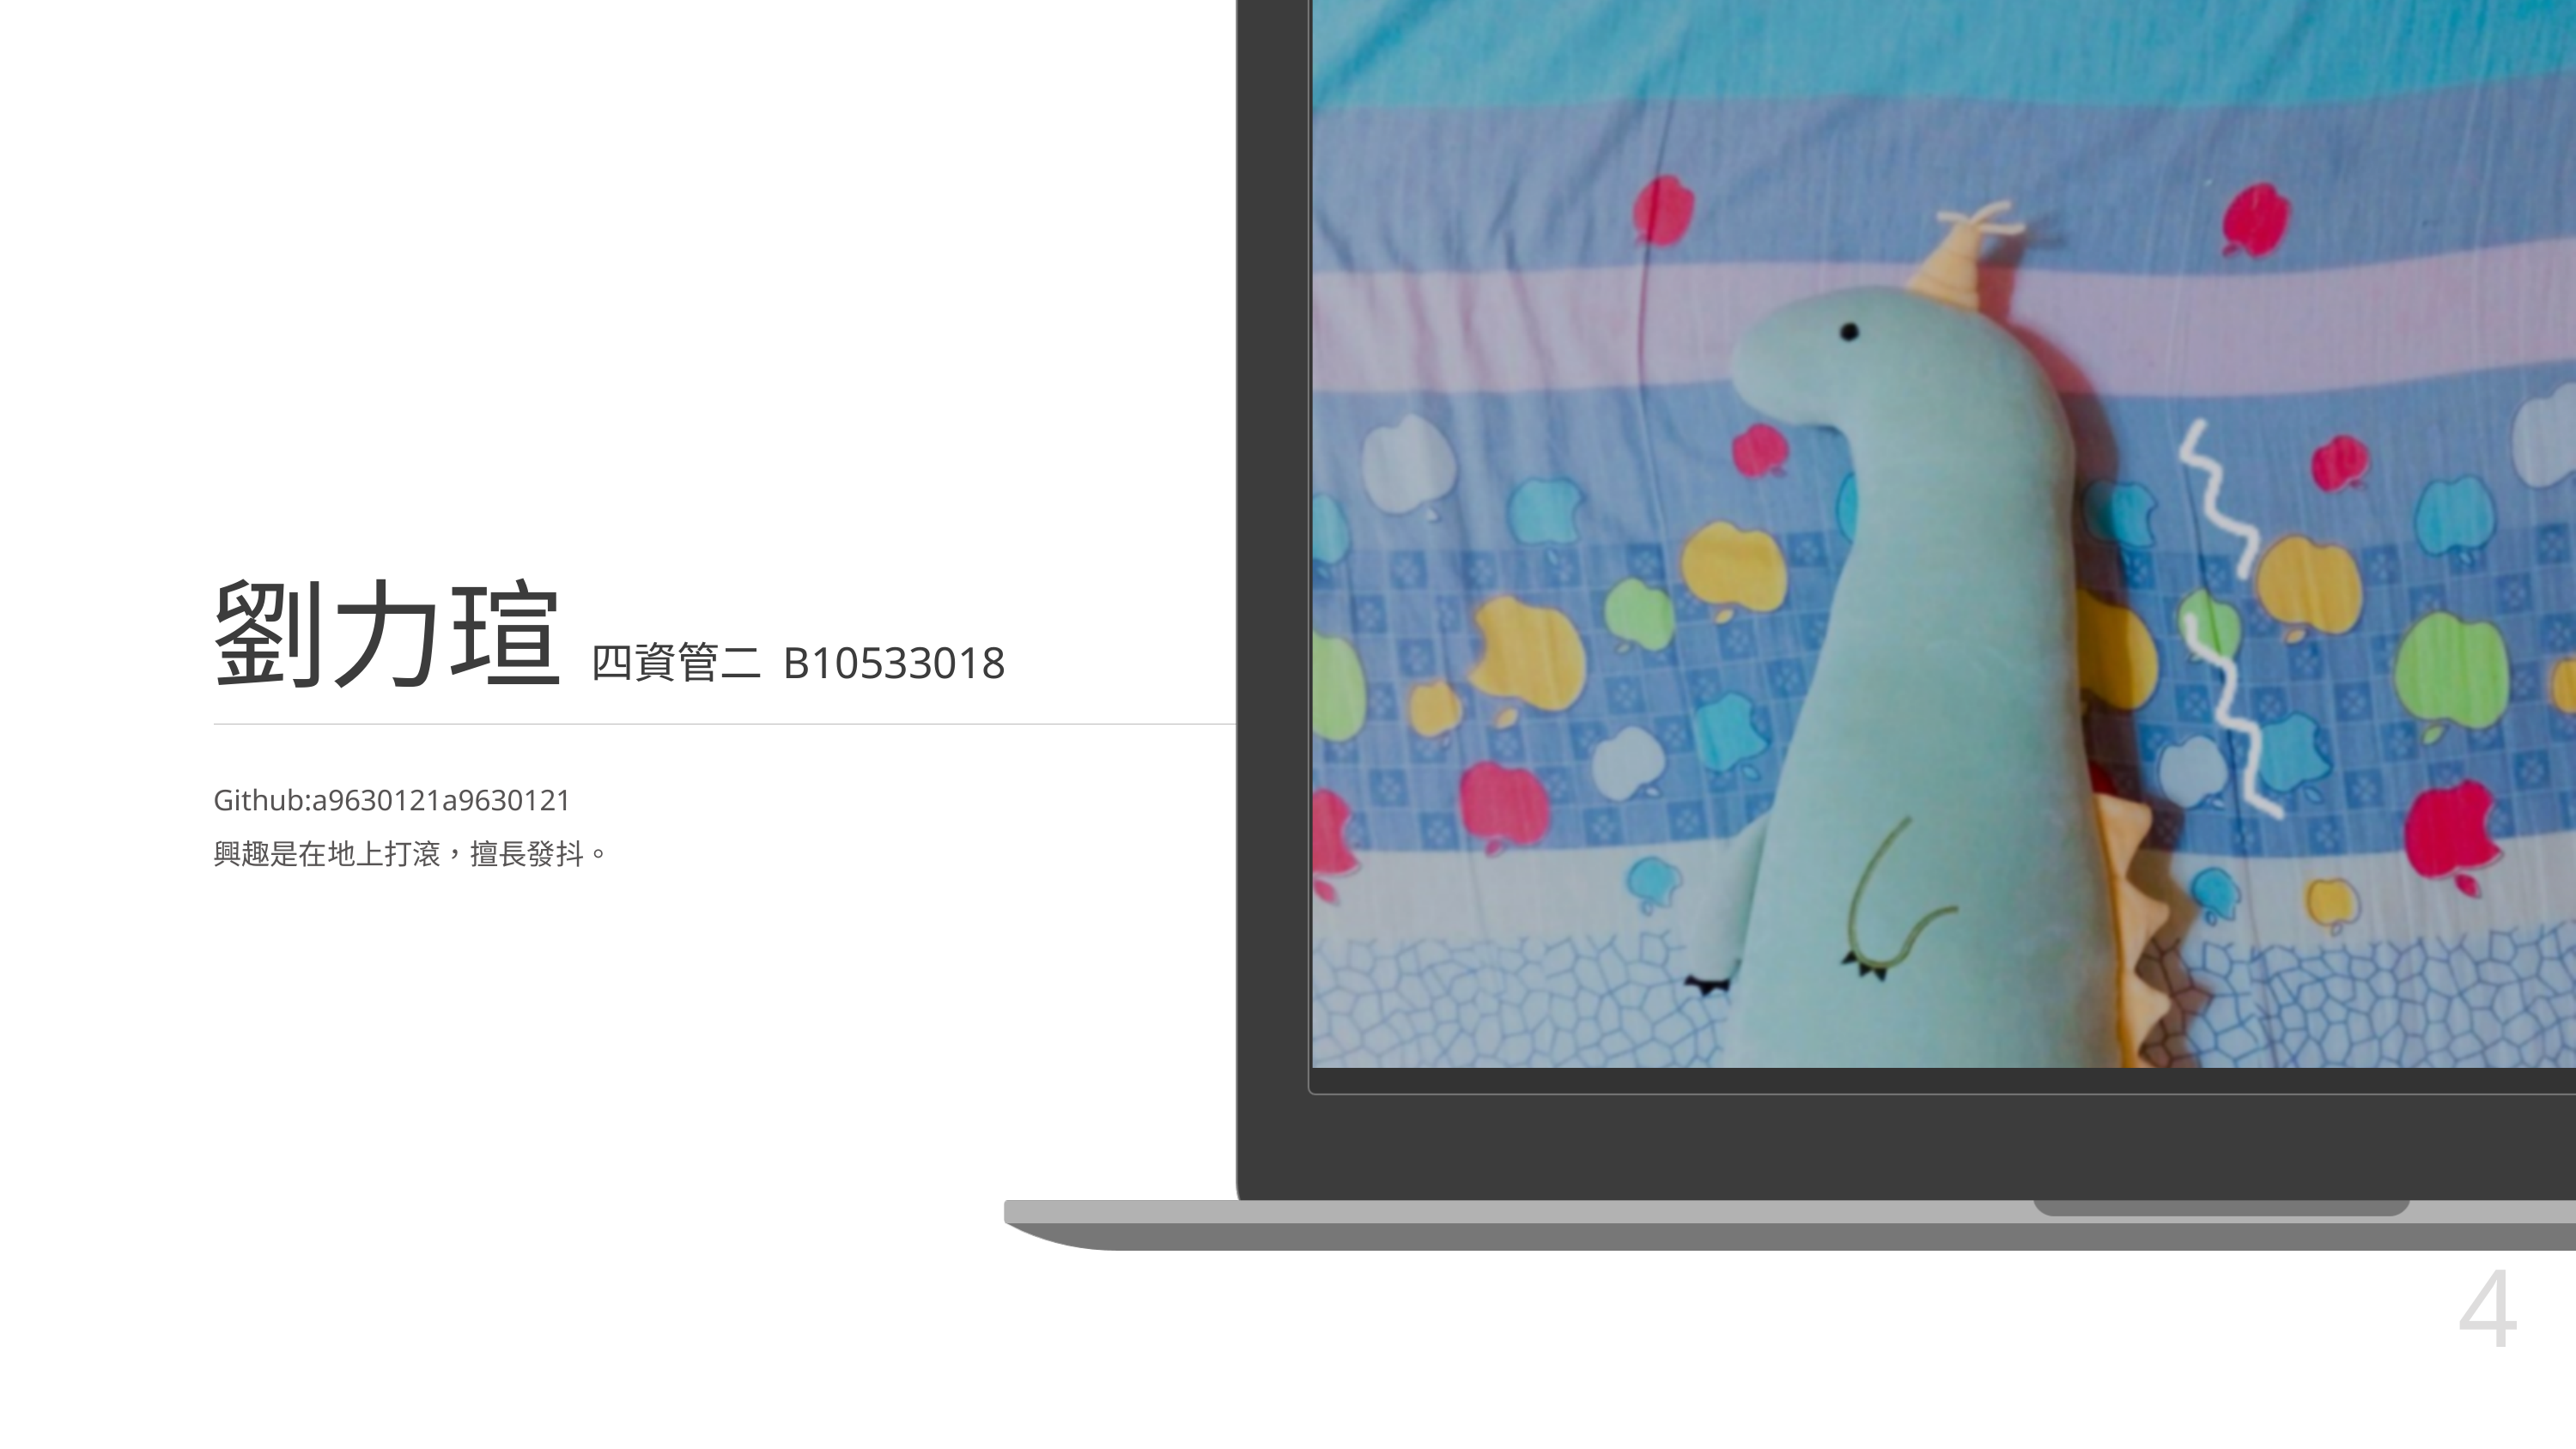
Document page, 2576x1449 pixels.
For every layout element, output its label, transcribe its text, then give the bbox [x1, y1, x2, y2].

picture [1004, 0, 2576, 1251]
list Github:a9630121a9630121 興趣是在地上打滾，擅長發抖。 [200, 755, 918, 1181]
title 劉力瑄 四資管二 B10533018 [197, 197, 1148, 711]
slide_number 4 [2150, 1250, 2532, 1393]
